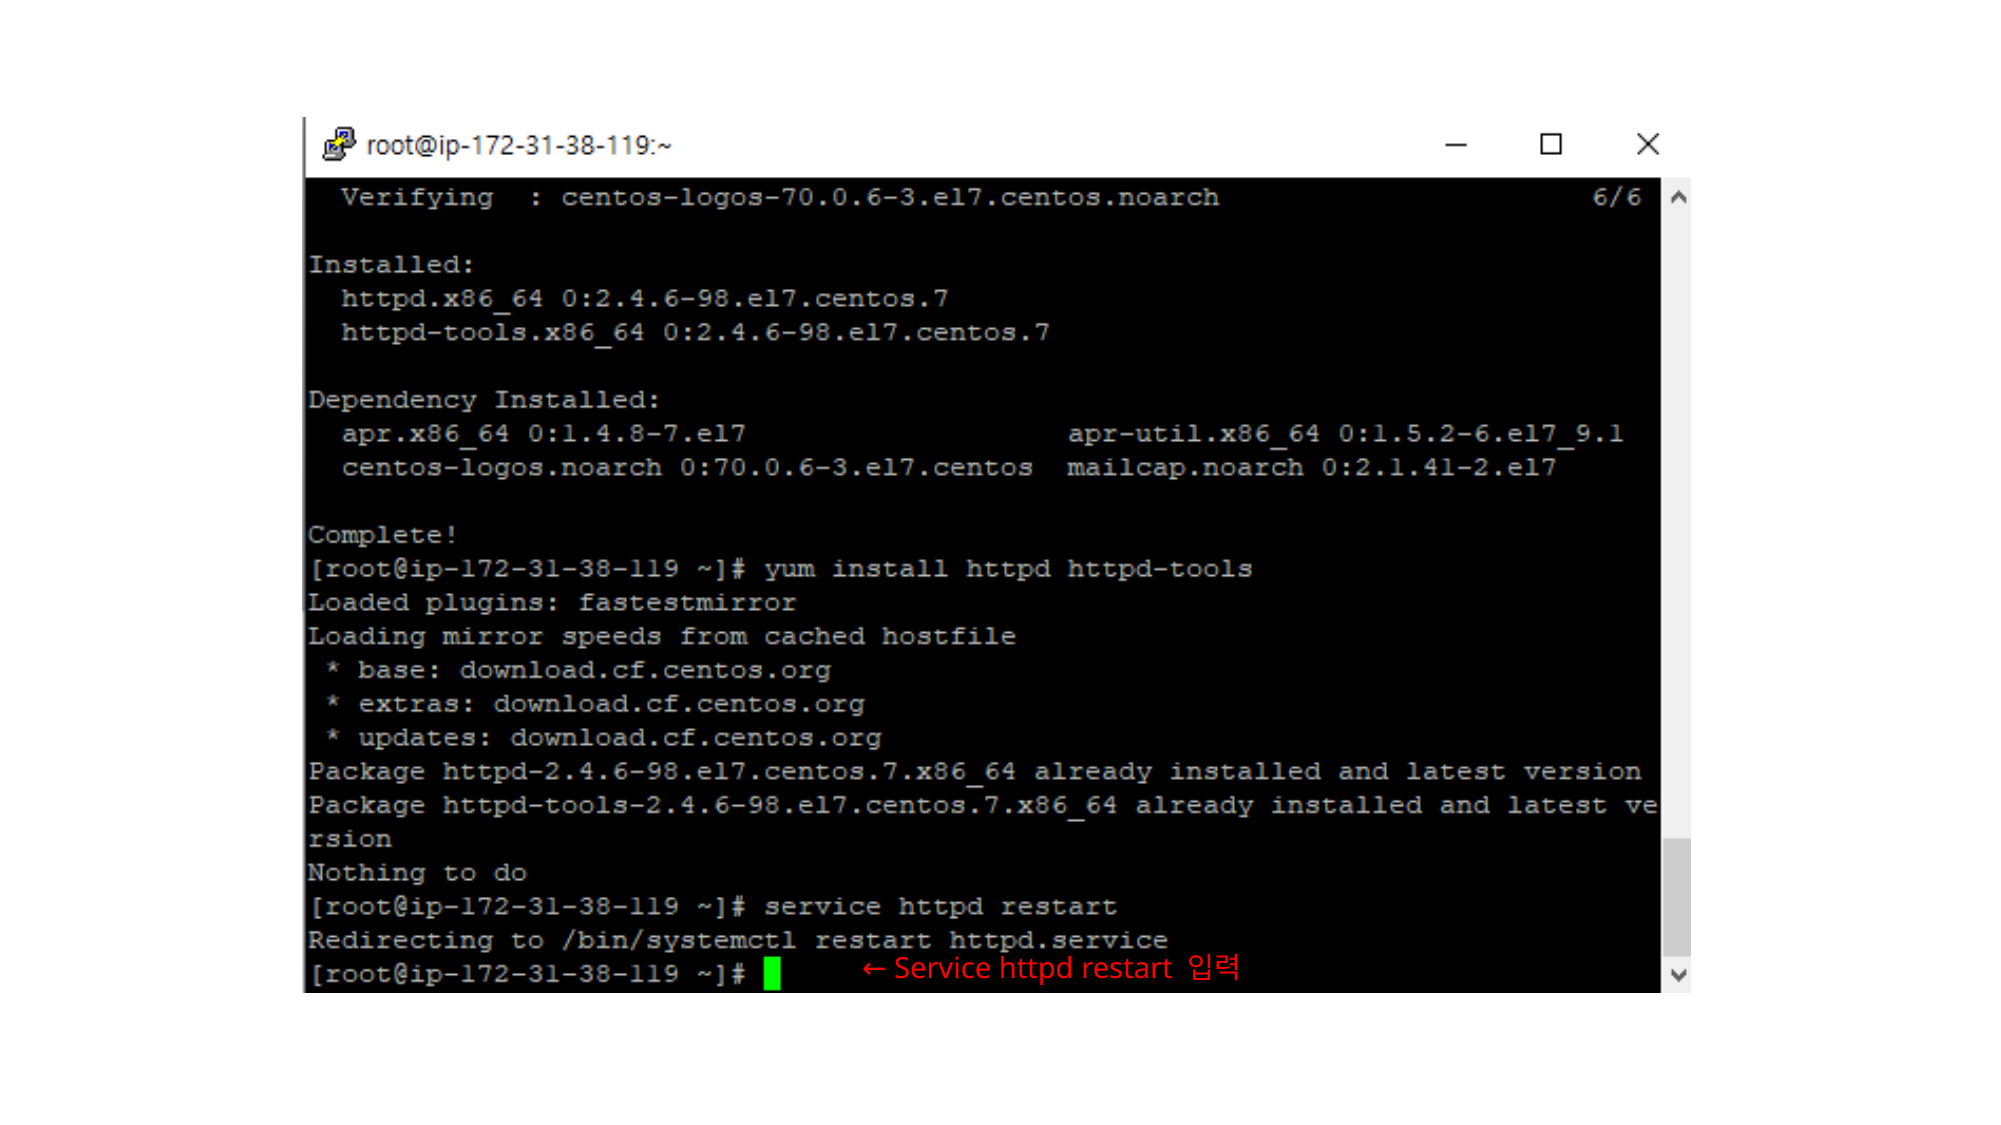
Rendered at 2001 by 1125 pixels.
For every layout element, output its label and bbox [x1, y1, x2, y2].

list [301, 117, 1691, 993]
